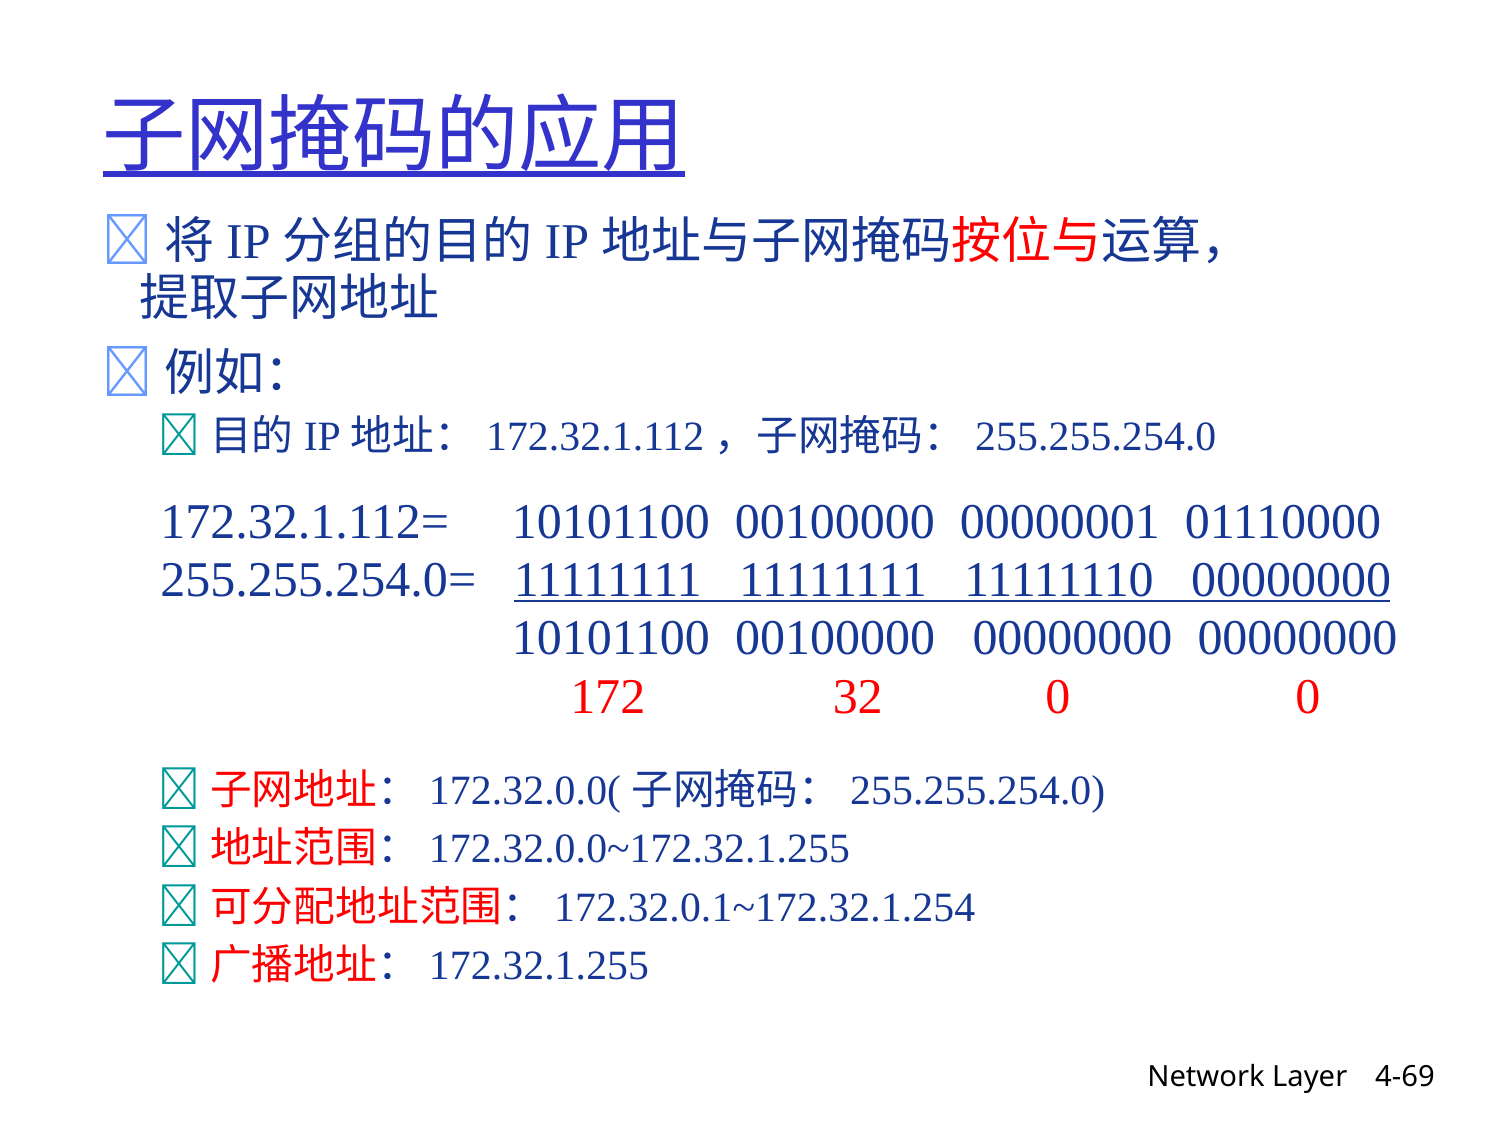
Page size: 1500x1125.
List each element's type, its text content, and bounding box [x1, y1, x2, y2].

footer Network Layer [887, 1049, 1338, 1125]
text_box 子网掩码的应用 [87, 37, 1363, 225]
text_box 将IP分组的目的IP地址与子网掩码按位与运算， 提取子网地址 例如： 目的IP地址：172.32.1.112，子网掩码：255.255.254.0 172.32.1.112= 10101100 00100000 00000001 01110000 255.255.254.0= 11111111 11111111 11111110 00000000 10101100 00100000 00000000 00000000 172 32 0 0 子网地址：172.32.0.0(子网掩码：255.255.254.0) 地址范围：172.32.0.0~172.32.1.255 可分配地址范围：172.32.0.1~172.32.1.254 广播地址：172.32.1.255 [102, 187, 1398, 996]
slide_number 4-69 [1338, 1049, 1451, 1125]
